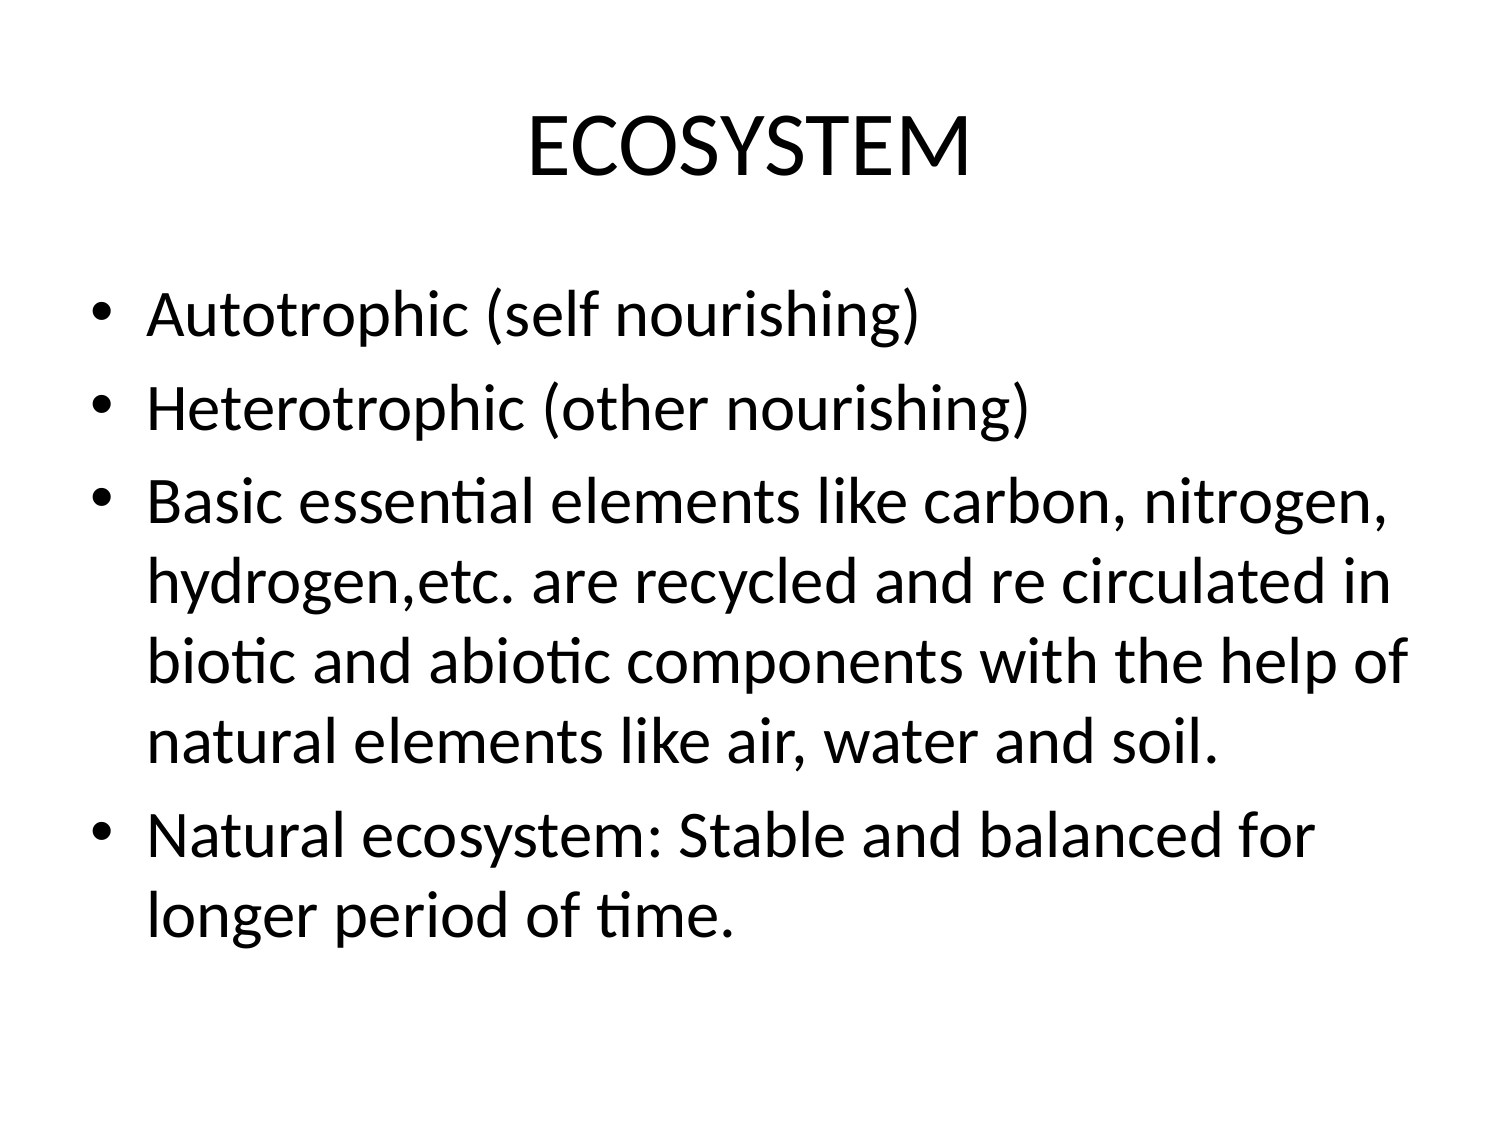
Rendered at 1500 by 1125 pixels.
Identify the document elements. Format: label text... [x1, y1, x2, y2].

title ECOSYSTEM [75, 45, 1425, 233]
list Autotrophic (self nourishing) Heterotrophic (other nourishing) Basic essential elements like carbon, nitrogen, hydrogen,etc. are recycled and re circulated in biotic and abiotic components with the help of natural elements like air, water and soil. Natural ecosystem: Stable and balanced for longer period of time. [75, 262, 1425, 1005]
